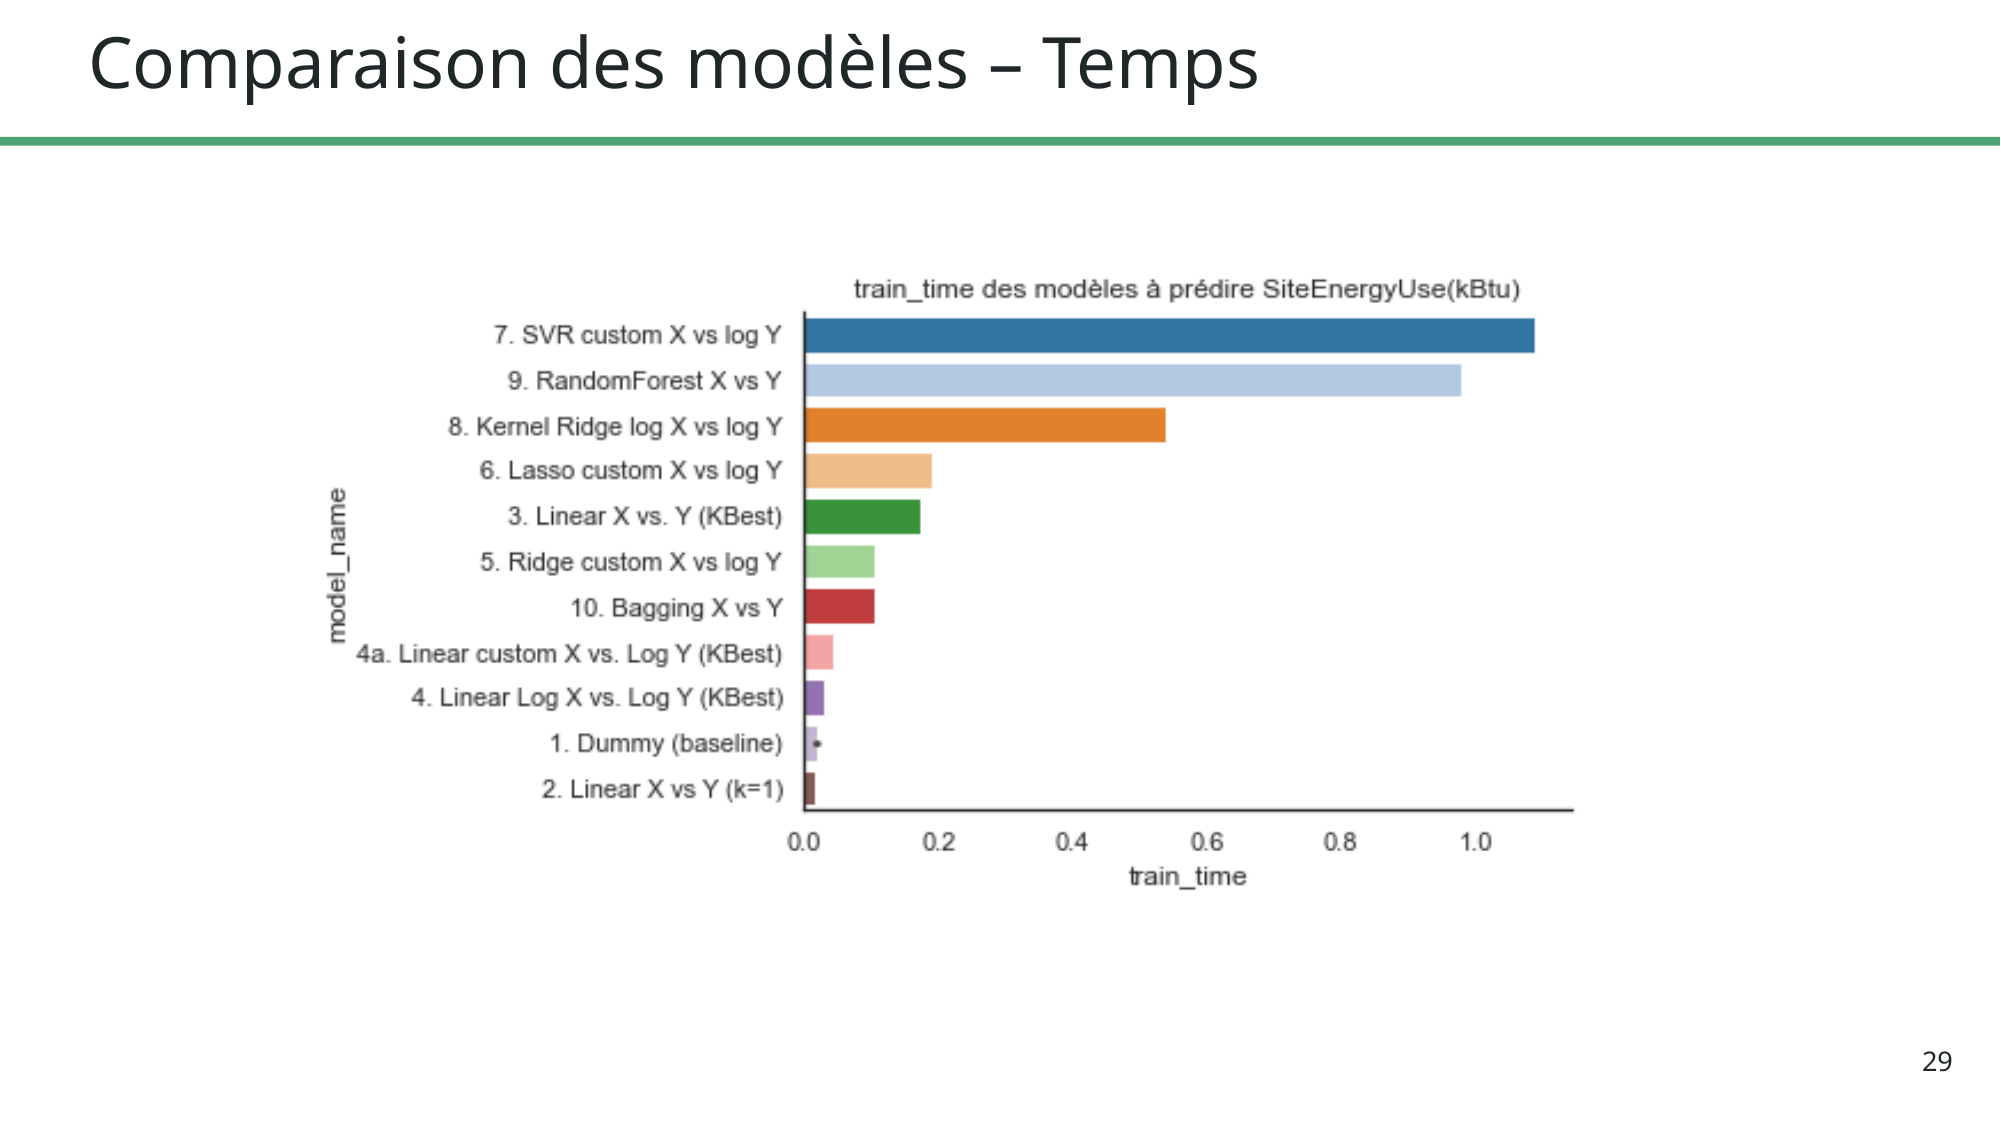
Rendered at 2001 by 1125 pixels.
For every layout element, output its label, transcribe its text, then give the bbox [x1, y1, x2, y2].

picture [308, 264, 1588, 904]
title Comparaison des modèles – Temps [68, 0, 1932, 123]
slide_number 29 [1853, 1019, 1974, 1106]
